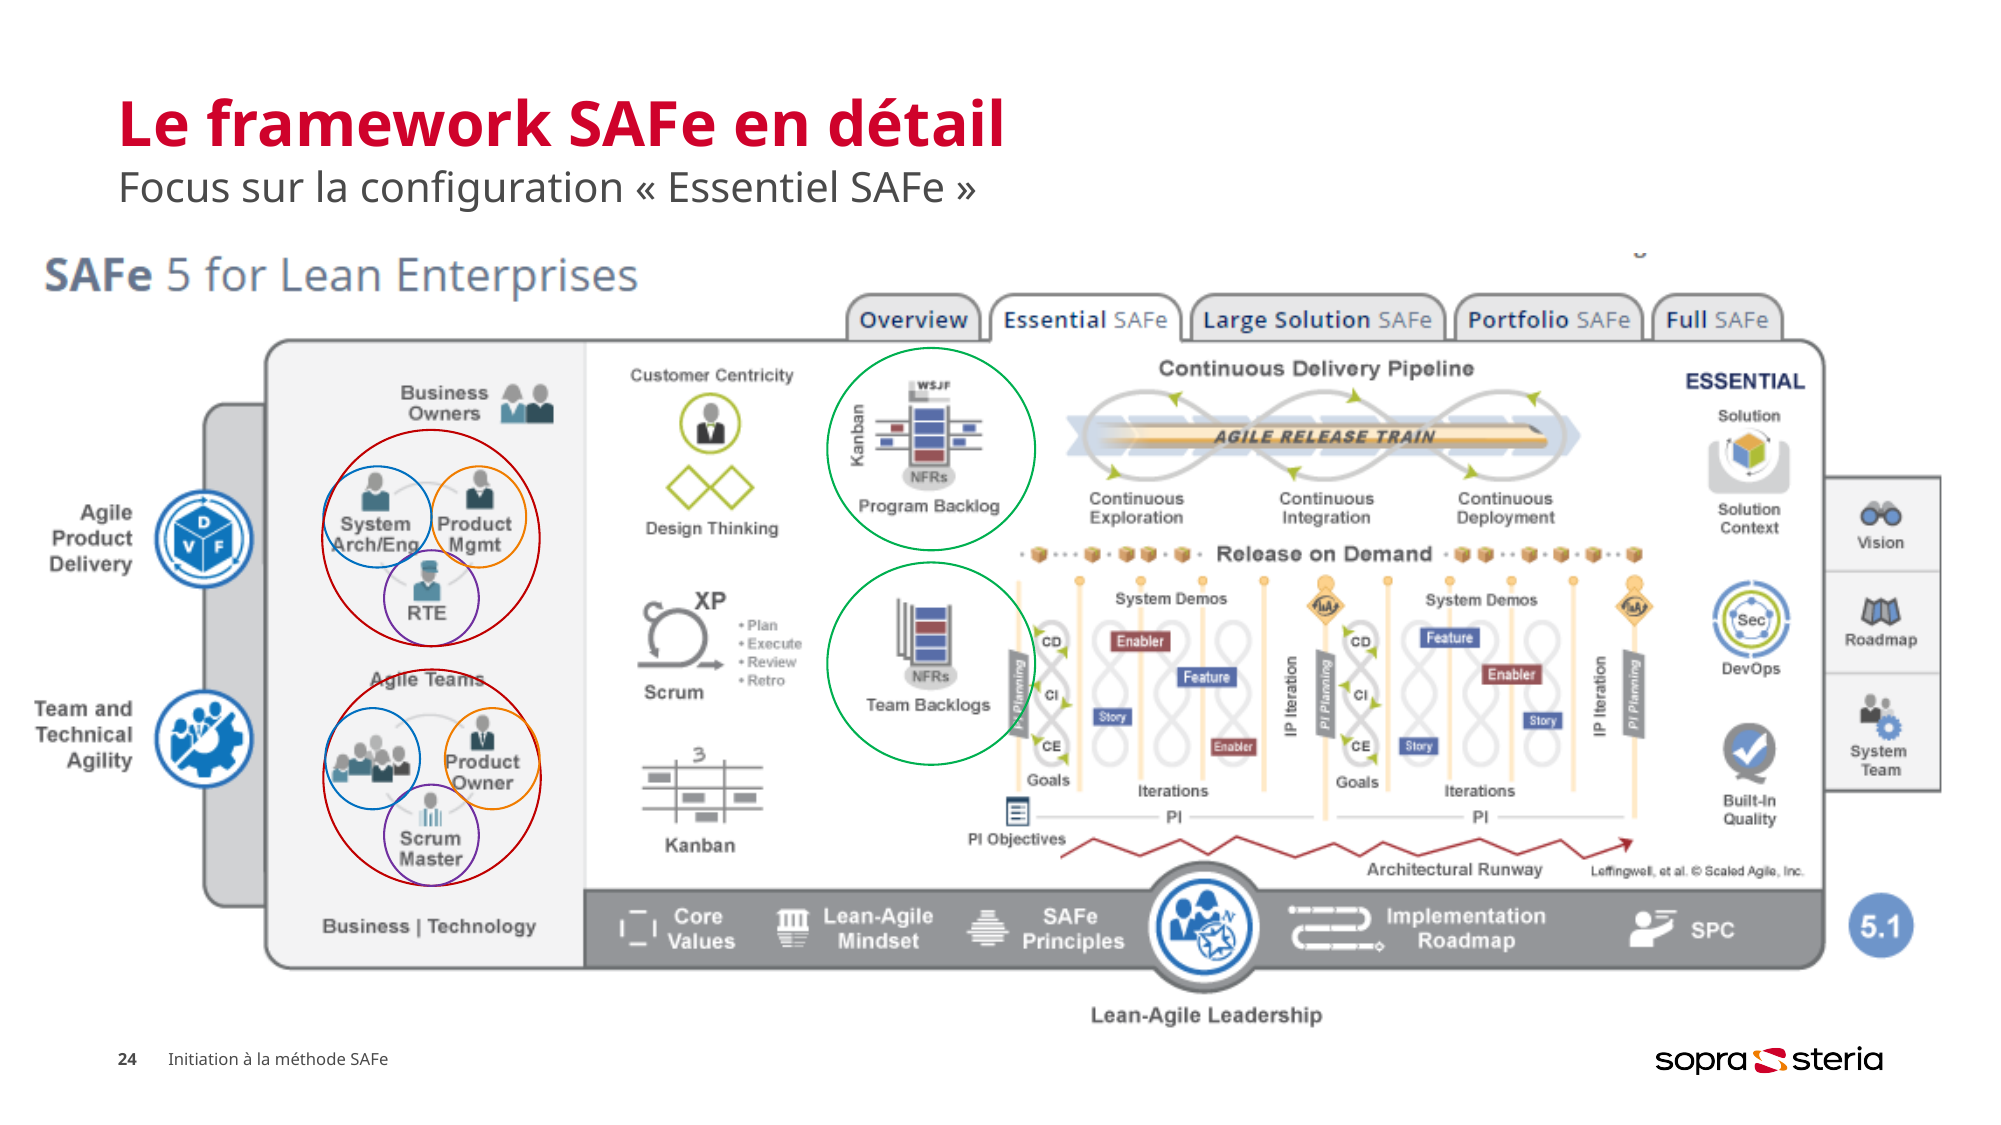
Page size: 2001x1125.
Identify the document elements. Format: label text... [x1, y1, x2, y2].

list Focus sur la configuration « Essentiel SAFe » [117, 160, 1882, 220]
title Le framework SAFe en détail [117, 5, 1882, 159]
slide_number 24 [117, 1040, 177, 1081]
footer Initiation à la méthode SAFe [177, 1040, 759, 1081]
picture [33, 253, 1954, 1093]
